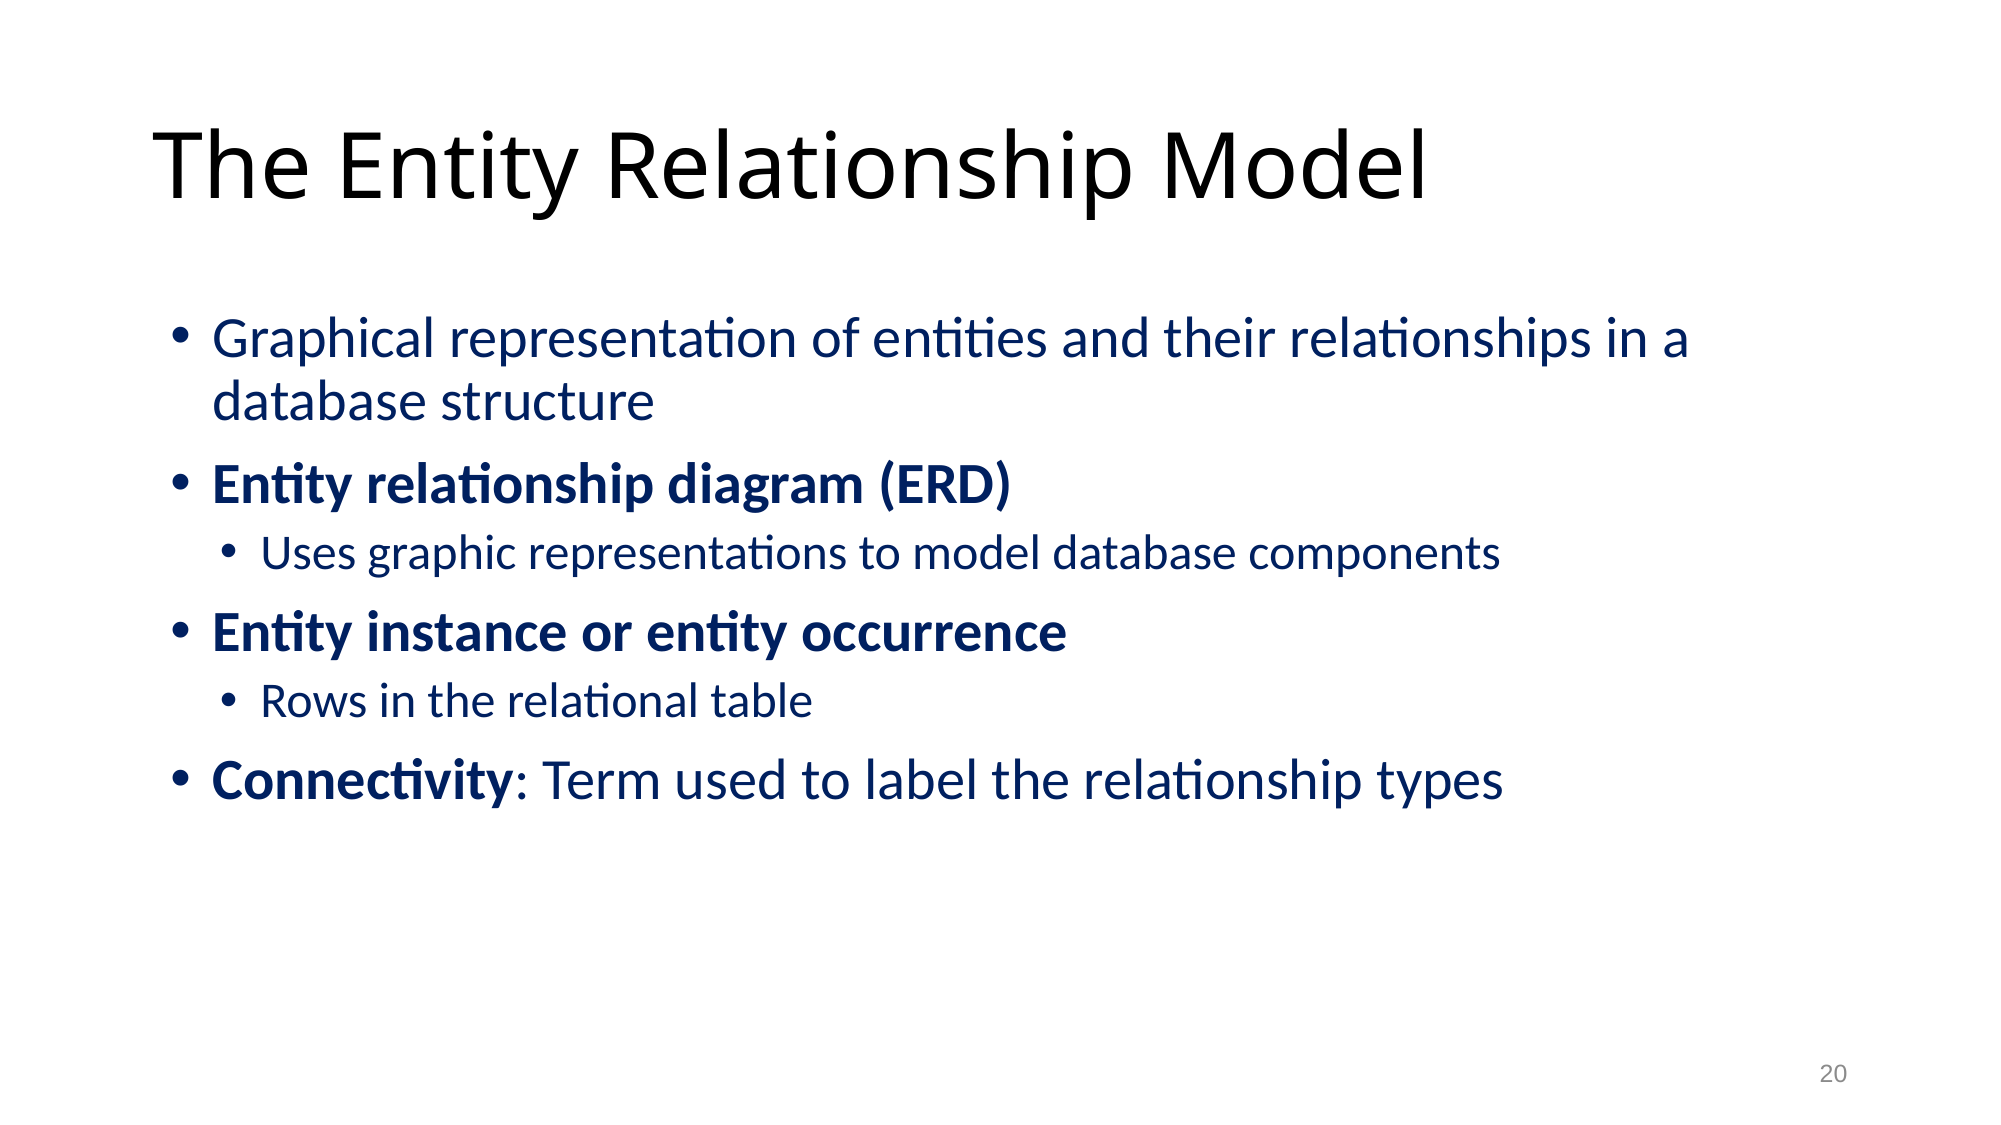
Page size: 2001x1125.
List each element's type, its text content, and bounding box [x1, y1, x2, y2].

title The Entity Relationship Model [137, 59, 1863, 278]
slide_number 20 [1412, 1042, 1863, 1103]
list Graphical representation of entities and their relationships in a database structure Entity relationship diagram (ERD) Uses graphic representations to model database components Entity instance or entity occurrence Rows in the relational table Connectivity: Term used to label the relationship types [137, 299, 1863, 1014]
